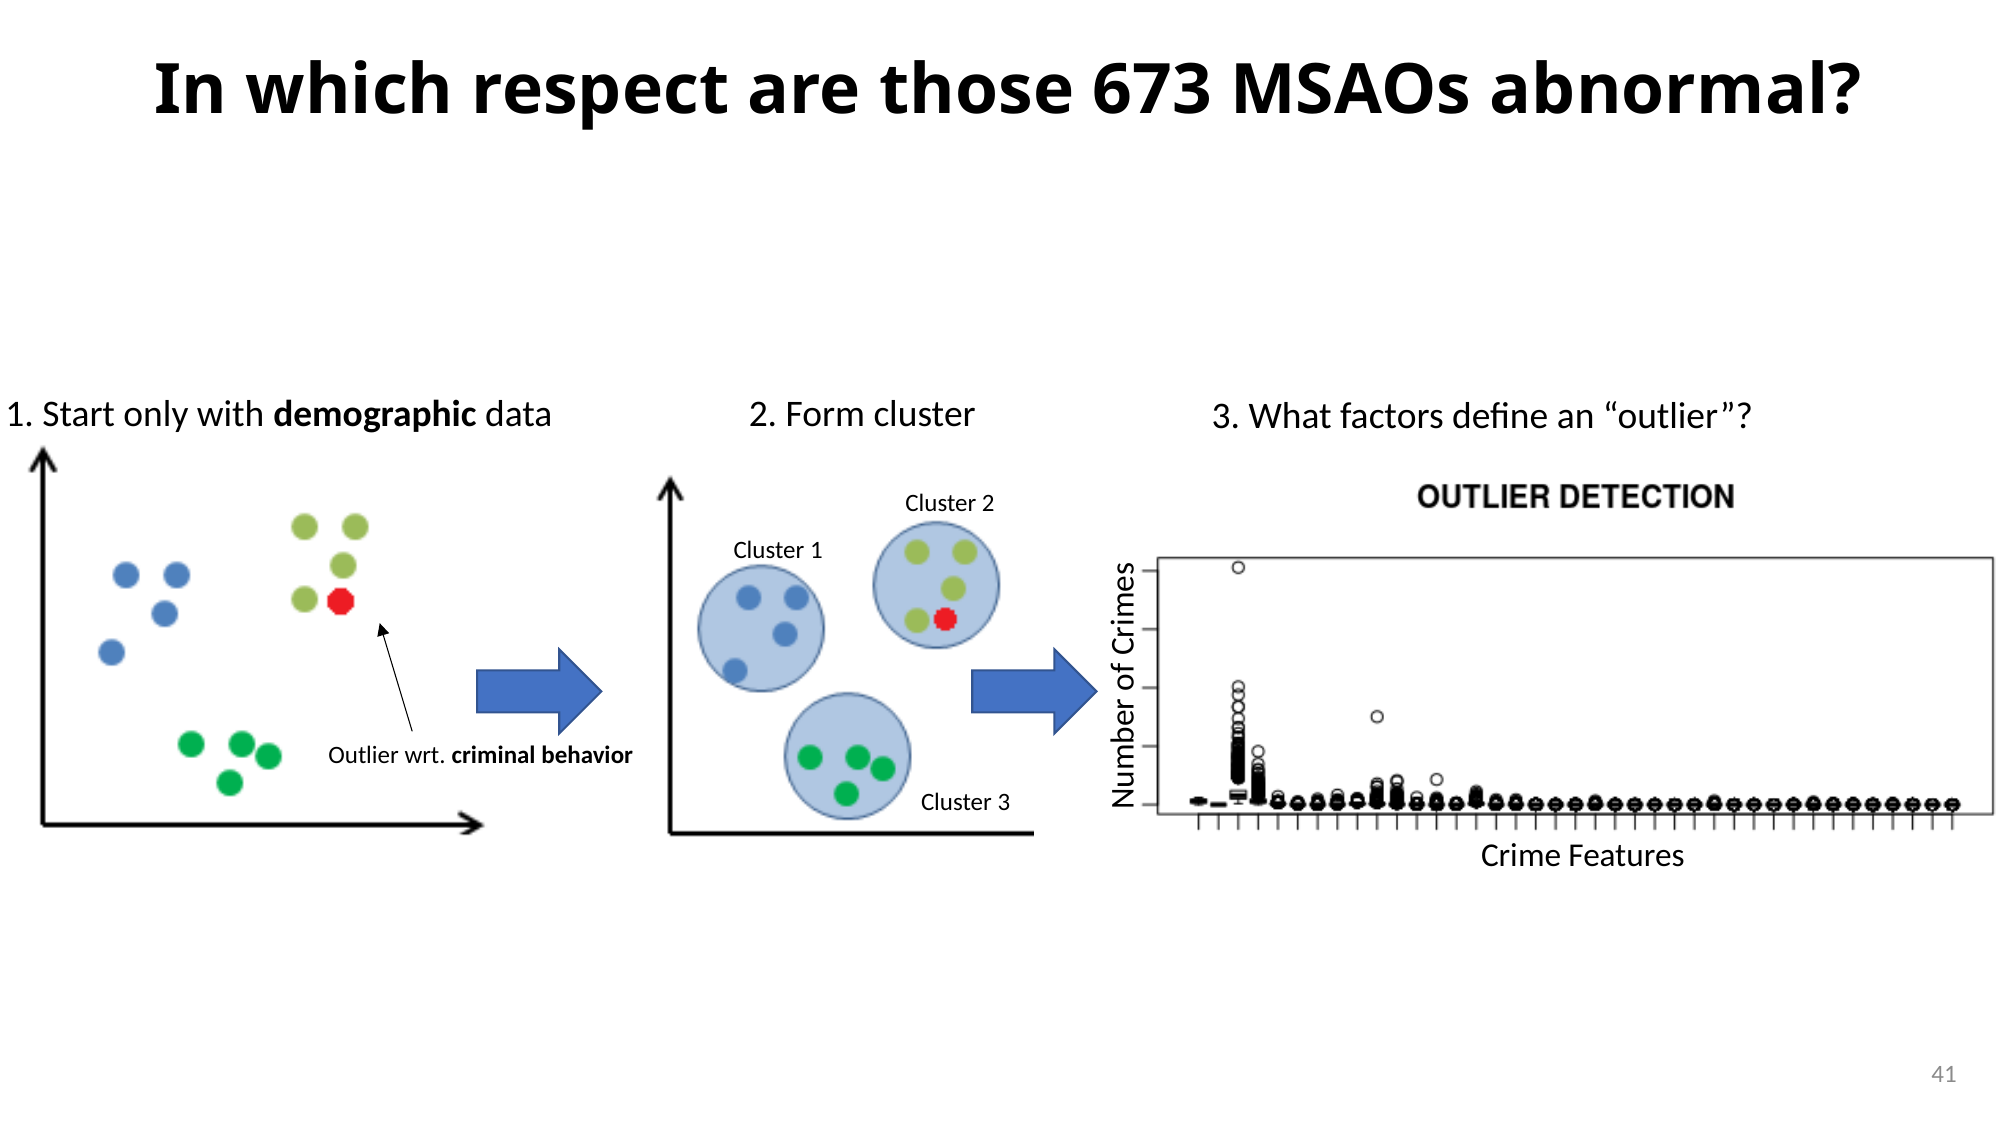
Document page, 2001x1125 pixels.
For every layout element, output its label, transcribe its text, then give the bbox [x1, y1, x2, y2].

text_box Outlier wrt. criminal behavior [497, 731, 648, 776]
text_box 1. Start only with demographic data [0, 381, 575, 442]
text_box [379, 623, 413, 732]
text_box [497, 646, 603, 737]
text_box 2. Form cluster [733, 381, 1318, 442]
picture [17, 427, 497, 857]
slide_number 41 [1522, 1042, 1972, 1103]
text_box 3. What factors define an “outlier”? [1196, 383, 1847, 434]
picture [648, 434, 2000, 969]
title In which respect are those 673 MSAOs abnormal? [139, 22, 1913, 159]
